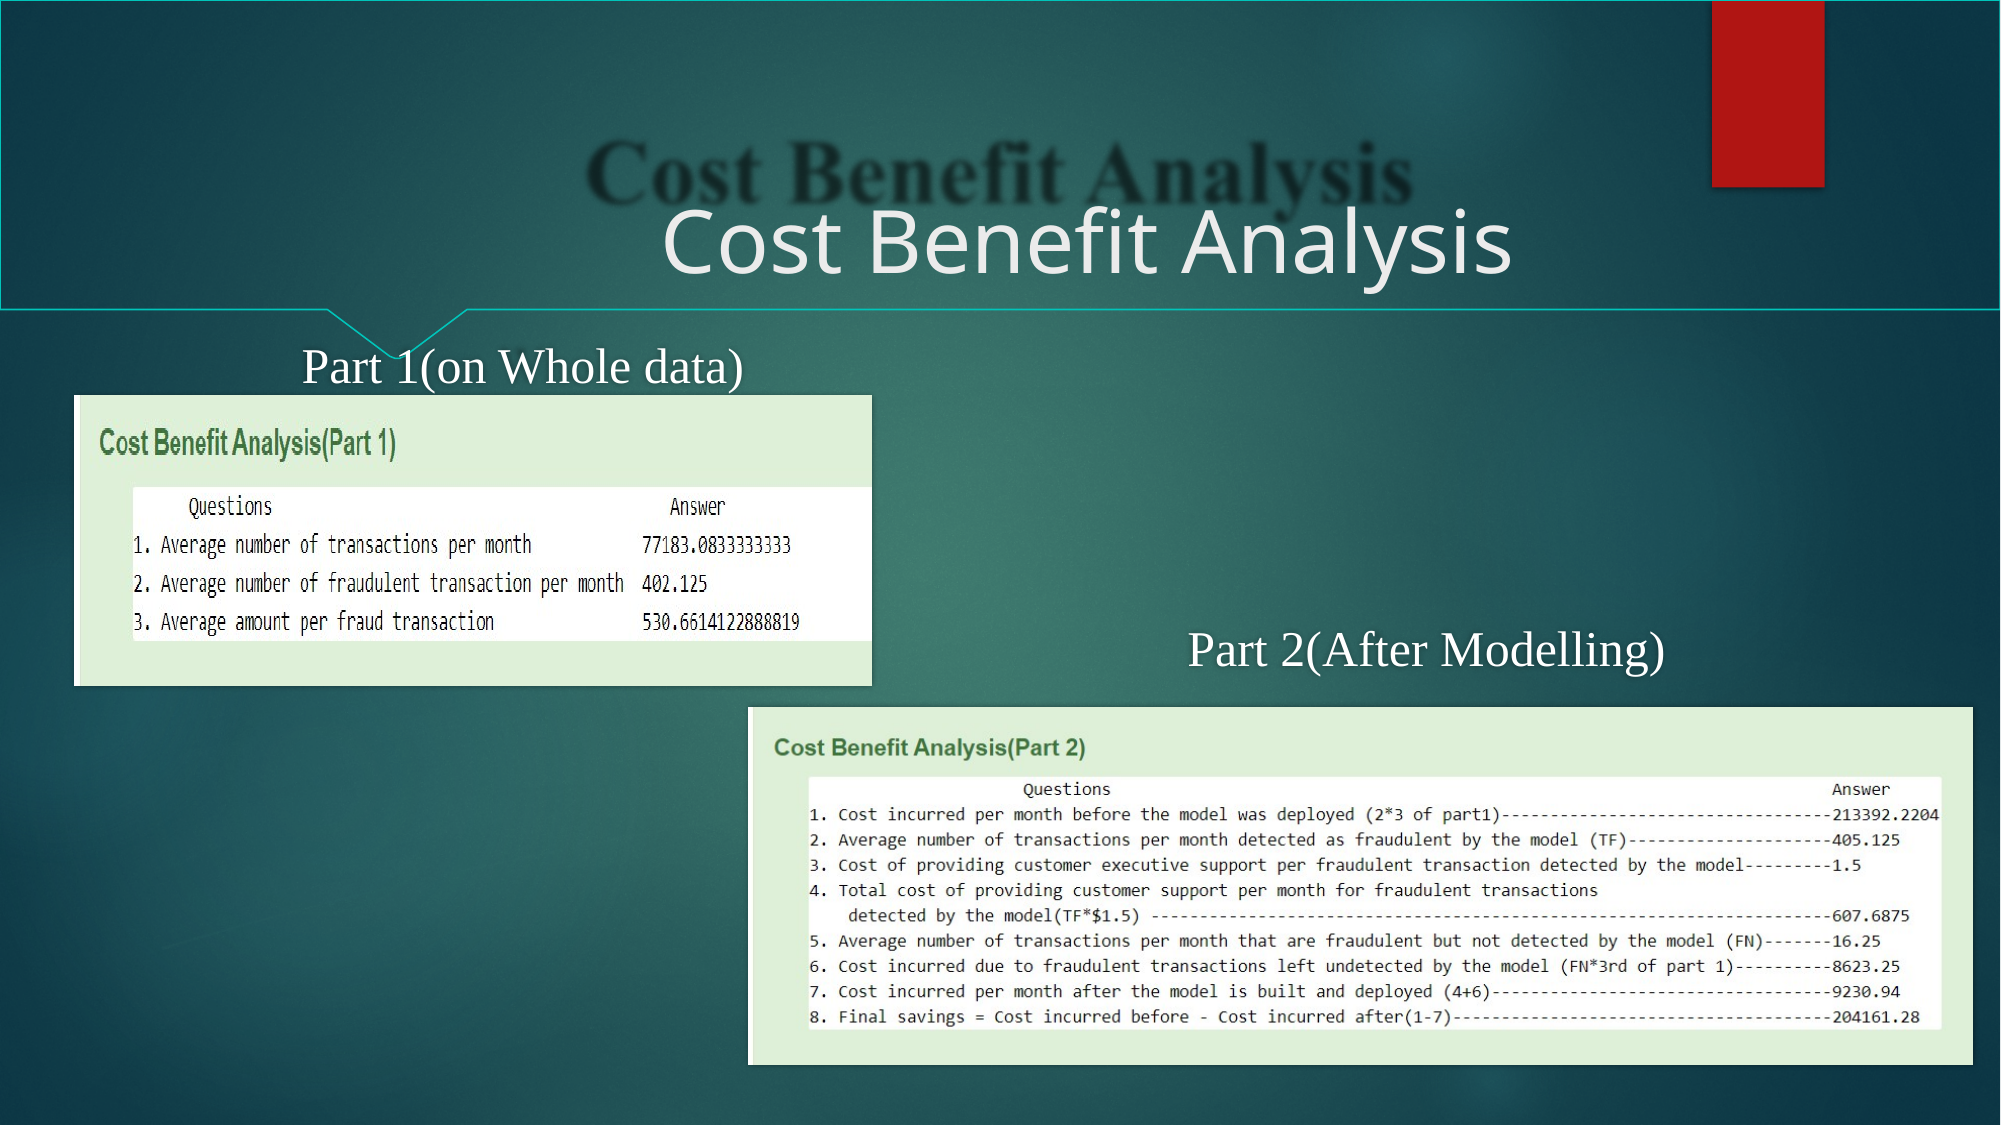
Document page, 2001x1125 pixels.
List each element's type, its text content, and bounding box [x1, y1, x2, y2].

title Cost Benefit Analysis [106, 370, 257, 374]
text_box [0, 0, 2000, 359]
picture [0, 0, 2001, 1125]
title Cost Benefit Analysis [788, 370, 1649, 374]
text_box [65, 386, 1982, 1074]
